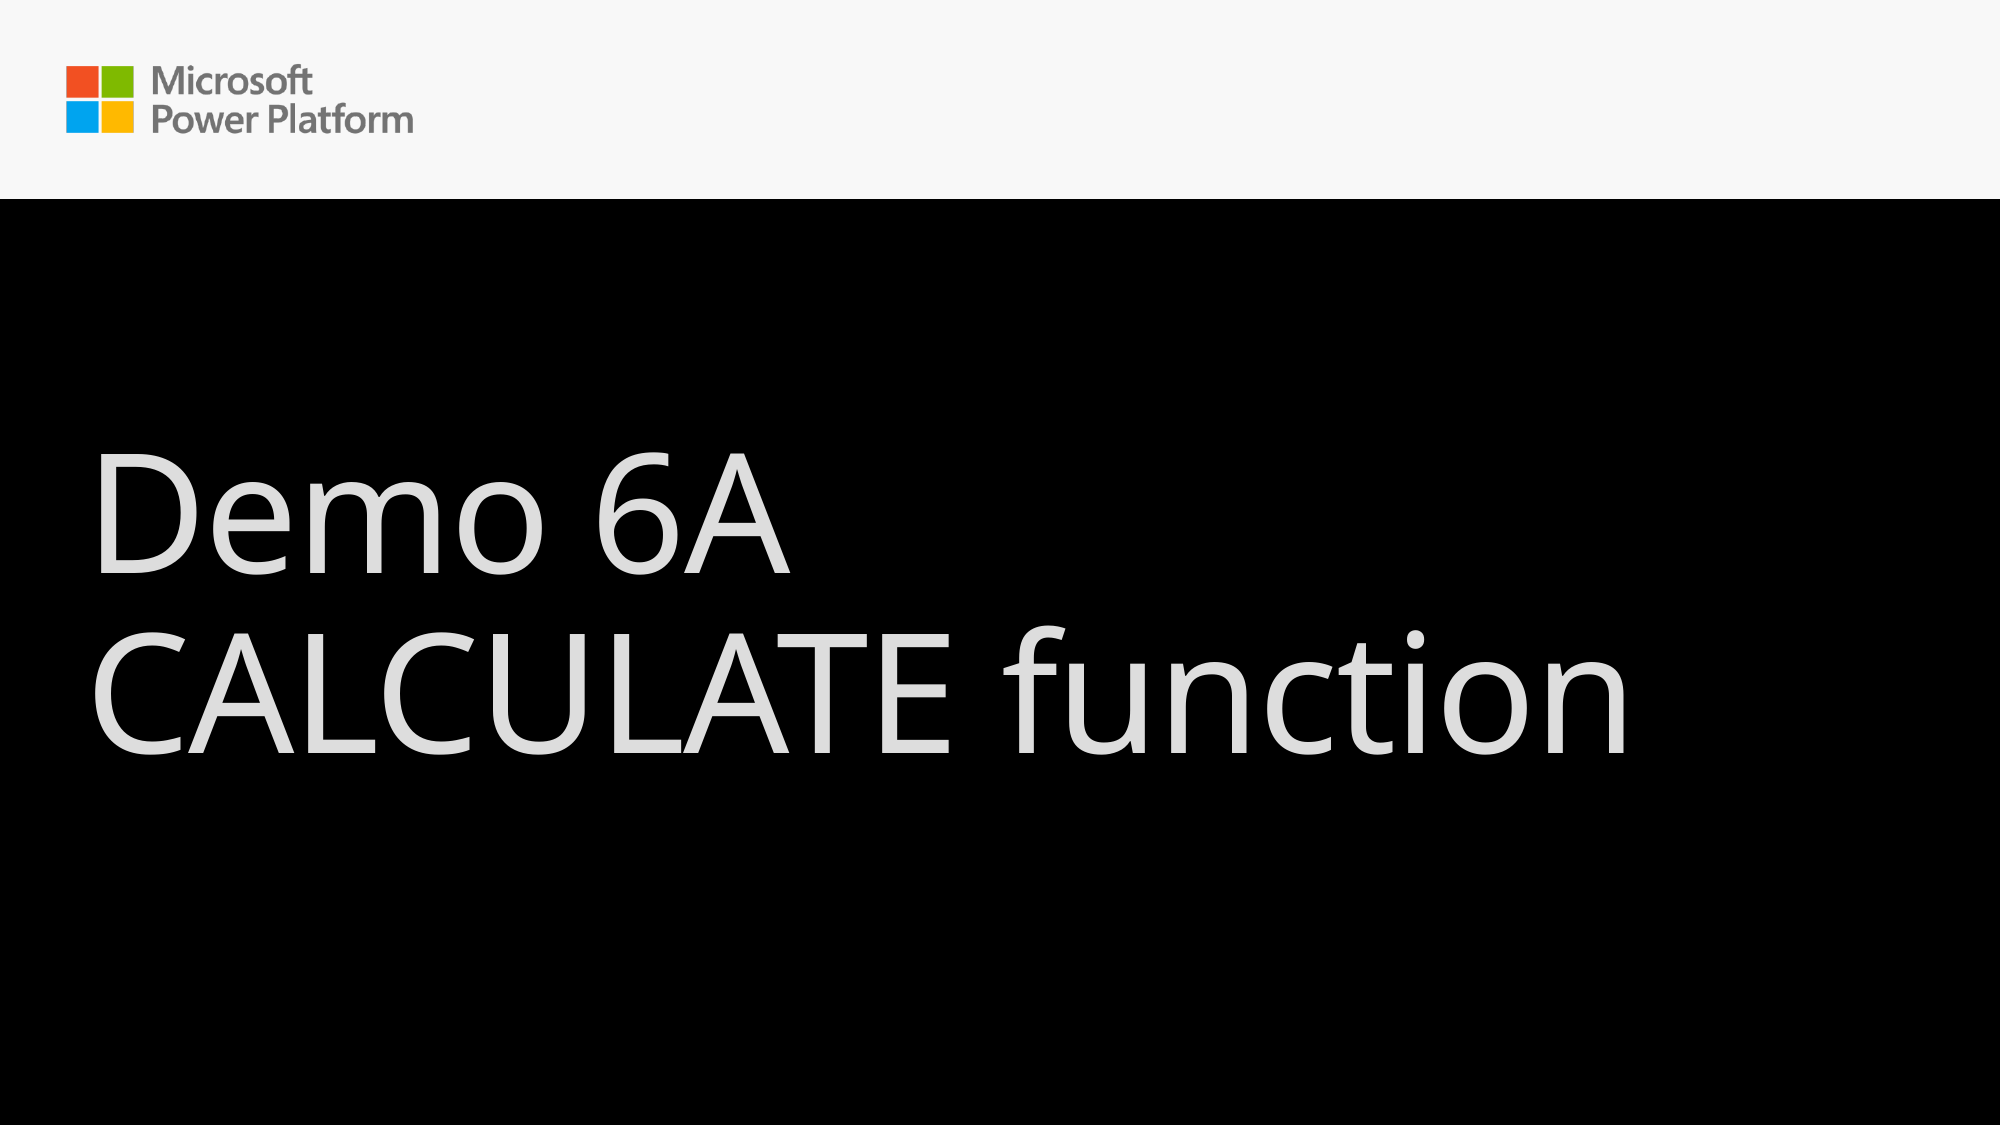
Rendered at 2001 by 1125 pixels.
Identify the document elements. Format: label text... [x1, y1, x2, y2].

title Demo 6A CALCULATE function [61, 414, 1833, 883]
picture [0, 0, 480, 199]
